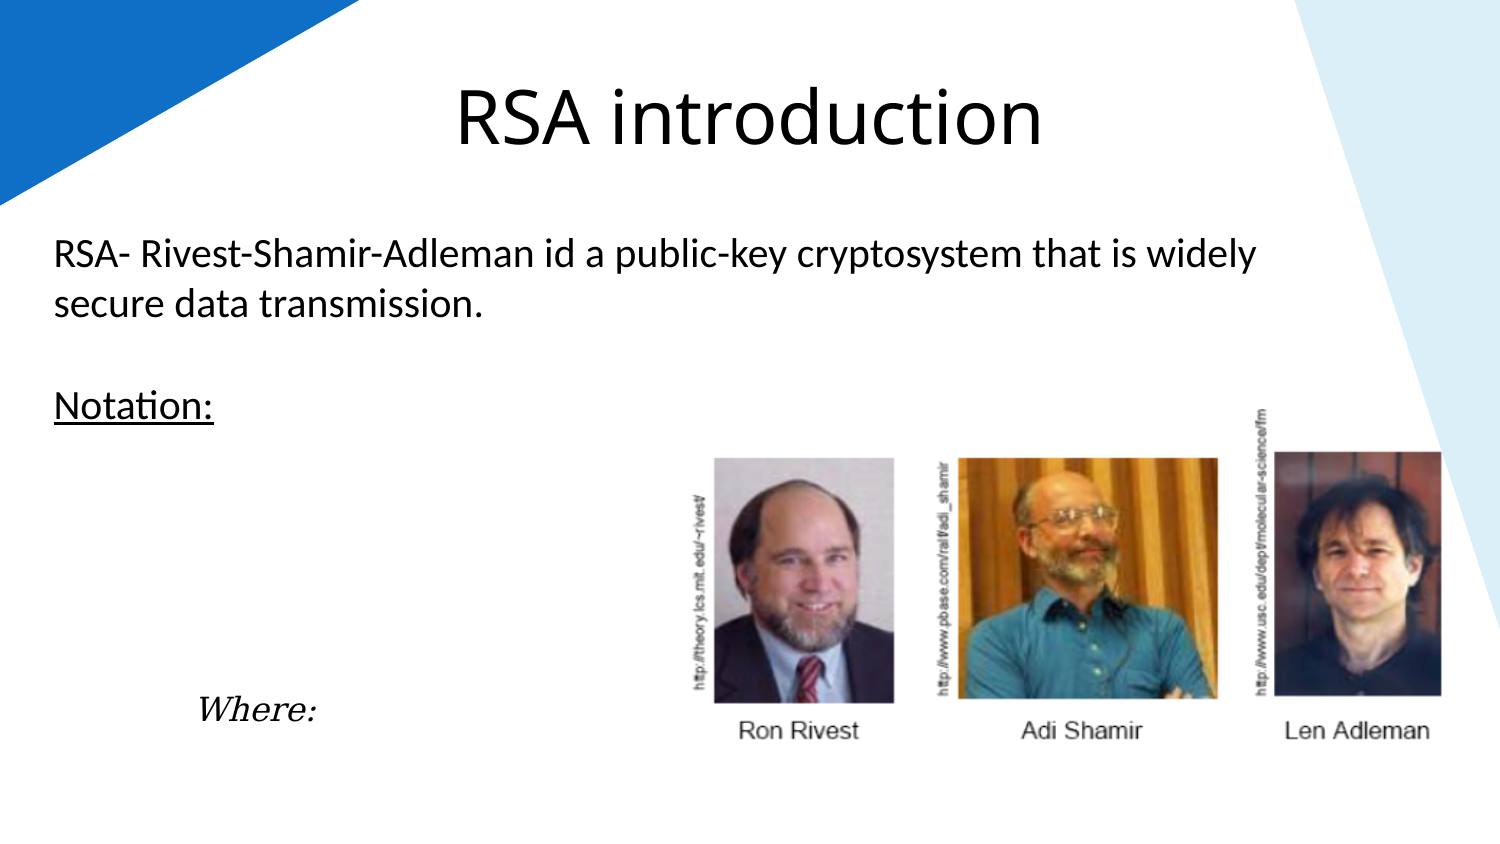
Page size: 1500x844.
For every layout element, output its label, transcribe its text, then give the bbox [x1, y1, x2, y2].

title RSA introduction [0, 0, 1500, 176]
picture [679, 409, 1462, 772]
